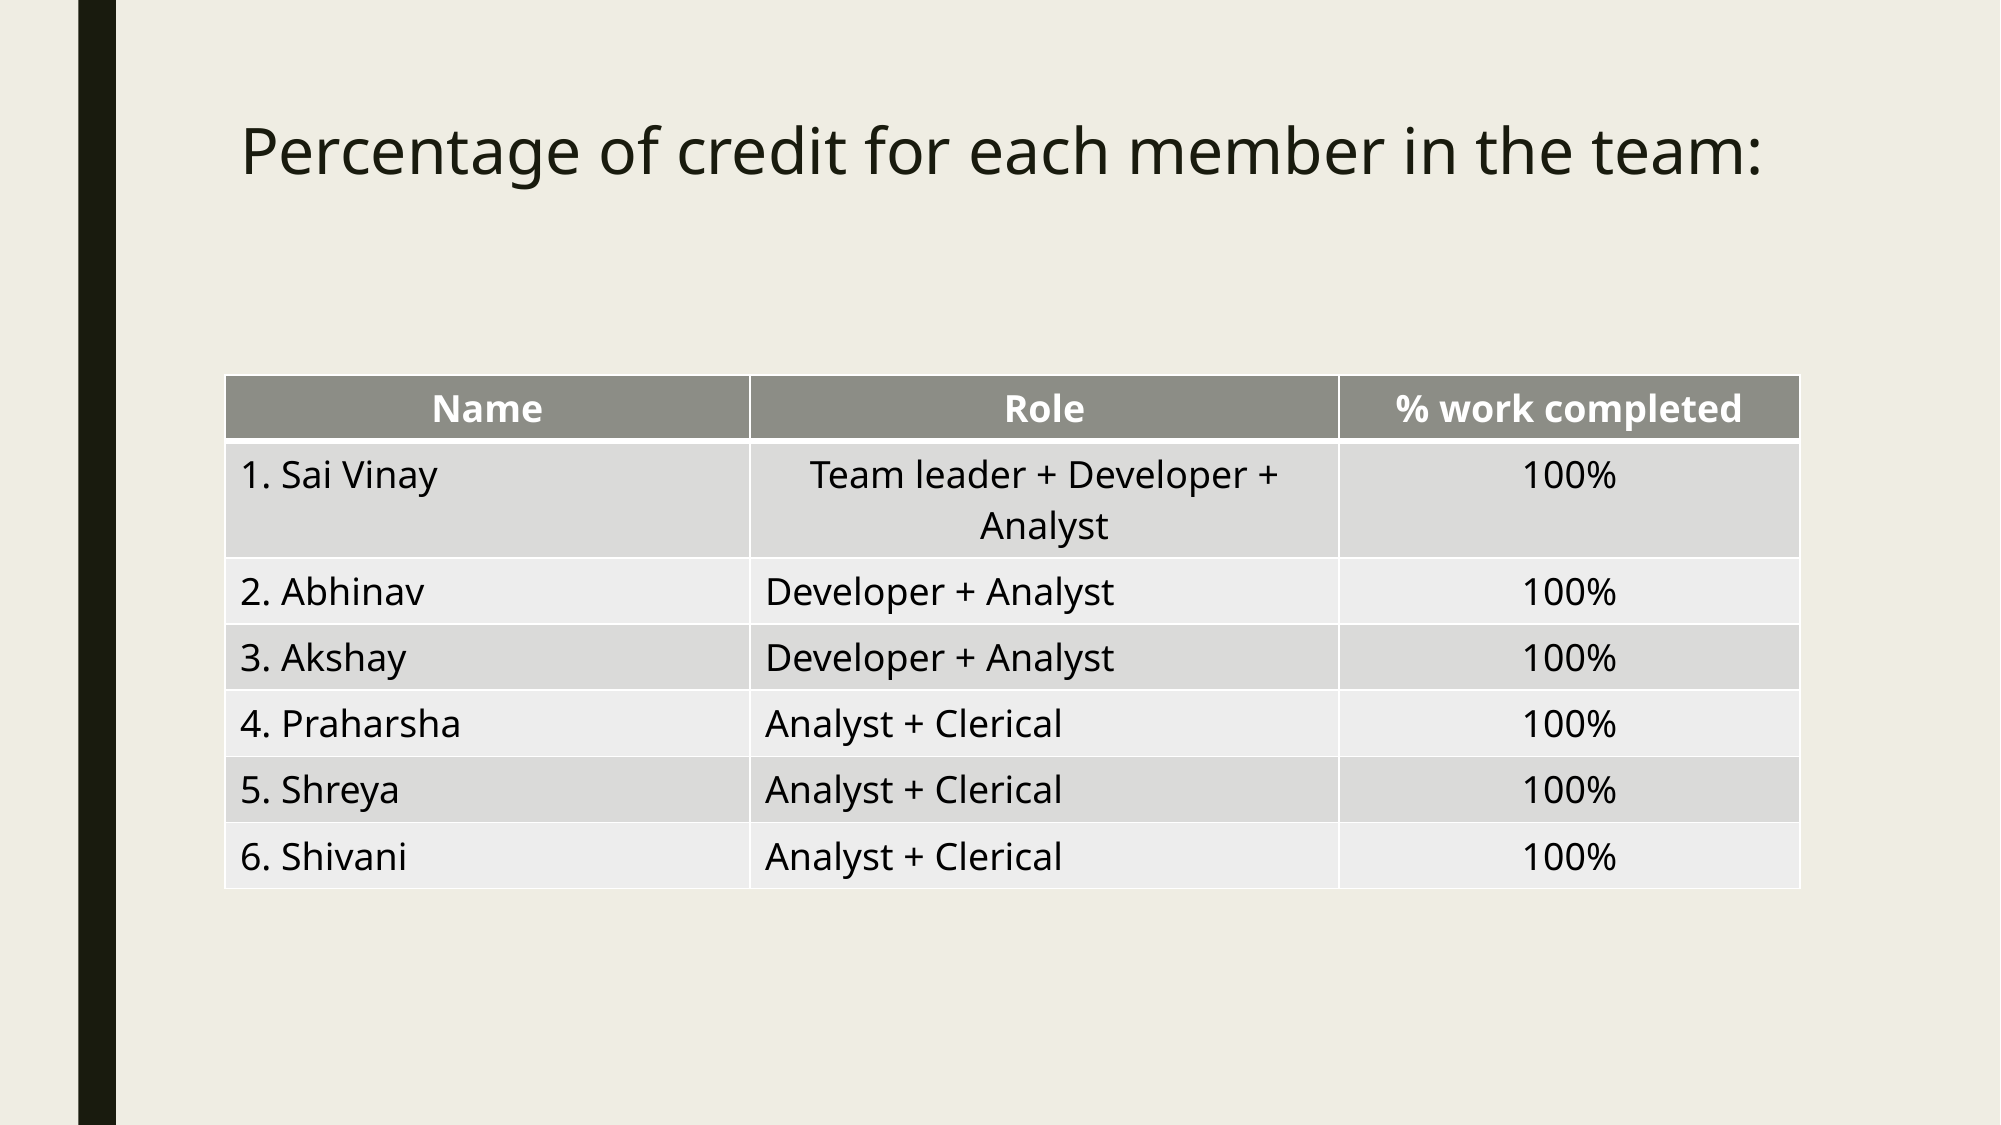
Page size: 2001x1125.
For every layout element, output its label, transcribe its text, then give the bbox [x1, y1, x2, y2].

table_cell 100% [1340, 559, 1799, 623]
table_cell 4. Praharsha [226, 691, 749, 756]
table_cell 6. Shivani [226, 823, 749, 888]
table_header Name [226, 376, 749, 438]
table_cell Analyst + Clerical [751, 691, 1338, 756]
title Percentage of credit for each member in the team: [225, 112, 1800, 296]
table_cell 2. Abhinav [226, 559, 749, 623]
table_cell Analyst + Clerical [751, 757, 1338, 822]
table_cell 100% [1340, 444, 1799, 557]
table_cell 1. Sai Vinay [226, 444, 749, 557]
table_header % work completed [1340, 376, 1799, 438]
table_cell 100% [1340, 625, 1799, 689]
table_cell 100% [1340, 823, 1799, 888]
table_cell Analyst + Clerical [751, 823, 1338, 888]
table_cell Developer + Analyst [751, 625, 1338, 689]
table_cell 5. Shreya [226, 757, 749, 822]
table_cell Developer + Analyst [751, 559, 1338, 623]
table_cell 100% [1340, 691, 1799, 756]
table_header Role [751, 376, 1338, 438]
table_cell 100% [1340, 757, 1799, 822]
table_cell 3. Akshay [226, 625, 749, 689]
table_cell Team leader + Developer + Analyst [751, 444, 1338, 557]
